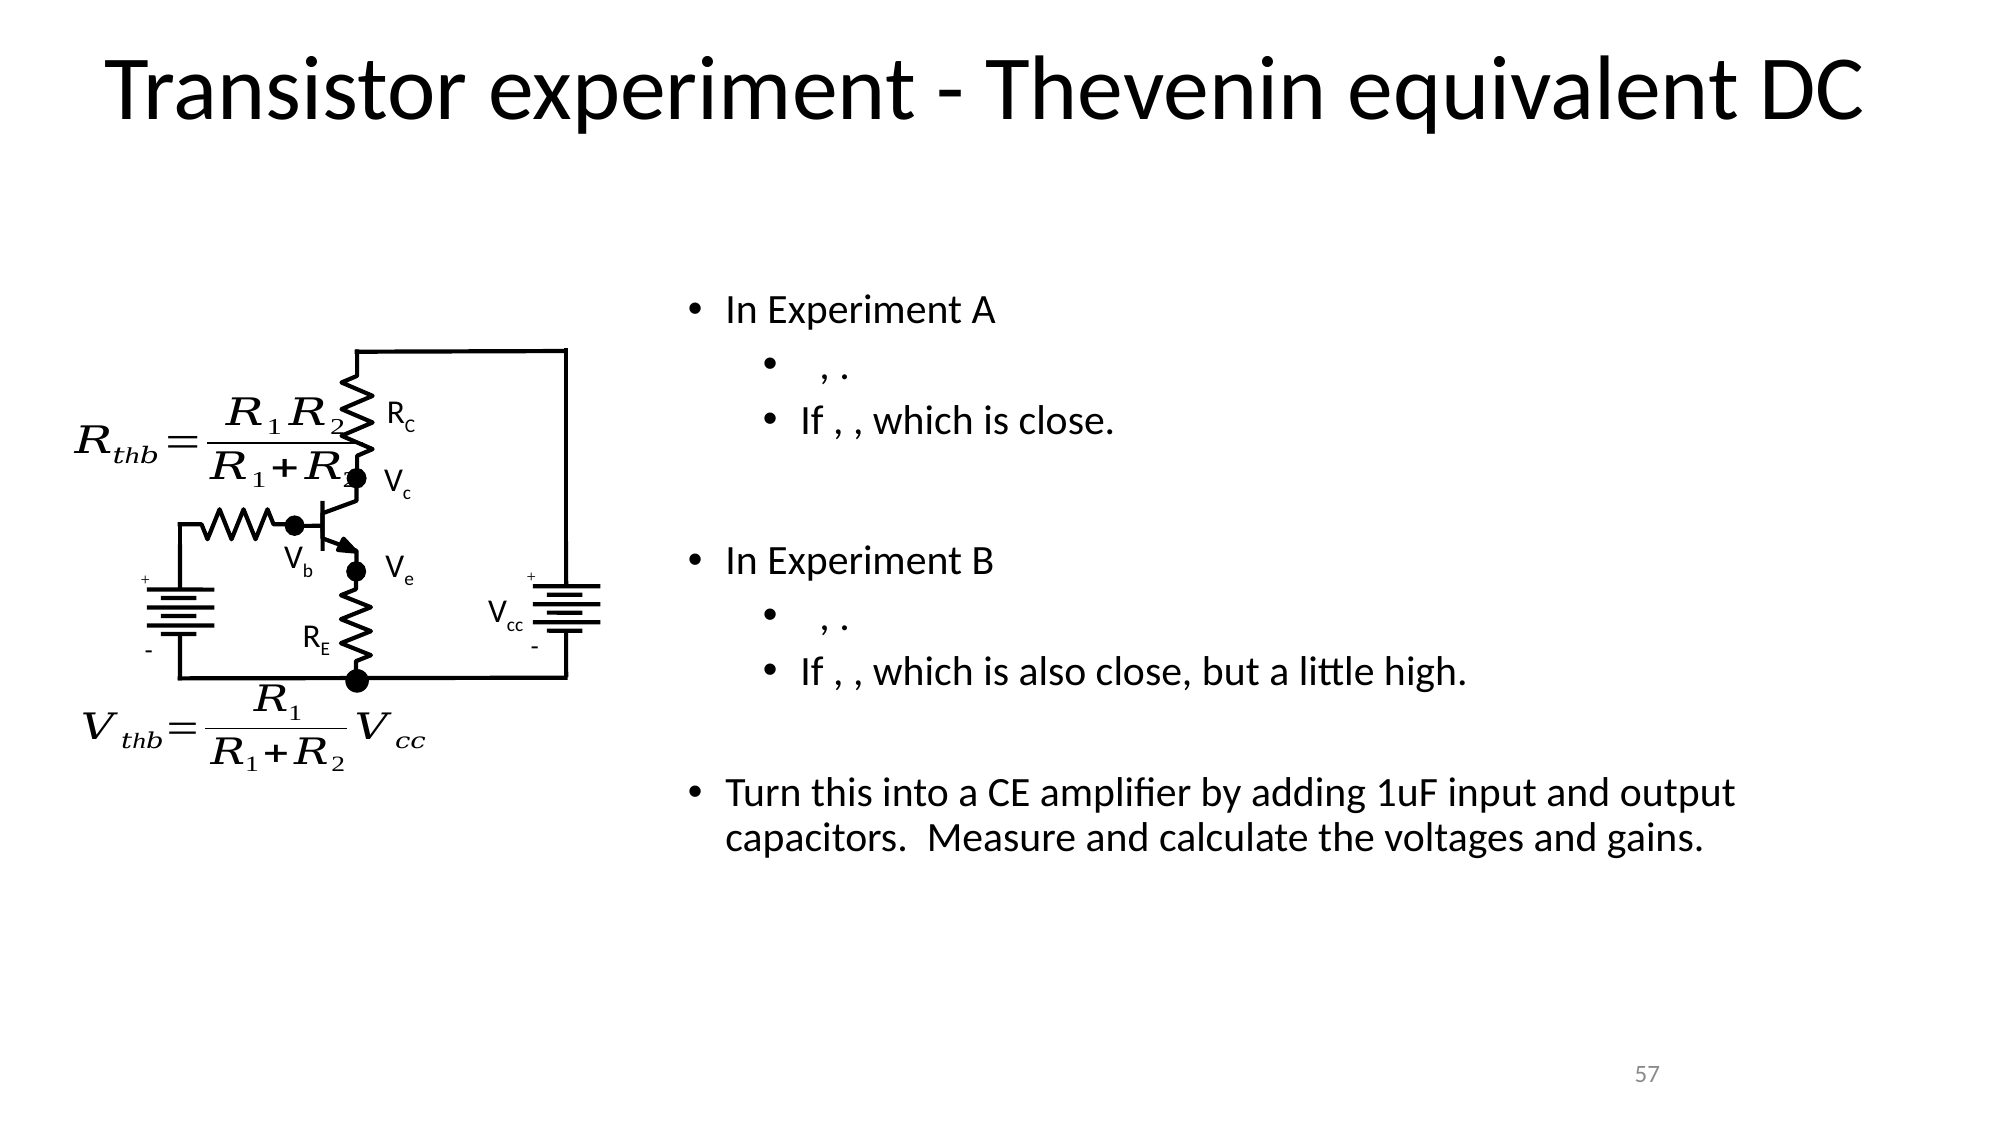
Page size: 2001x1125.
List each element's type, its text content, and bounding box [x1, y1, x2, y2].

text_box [71, 348, 601, 777]
title Transistor experiment - Thevenin equivalent DC [54, 18, 1938, 162]
slide_number 57 [1325, 1042, 1675, 1103]
